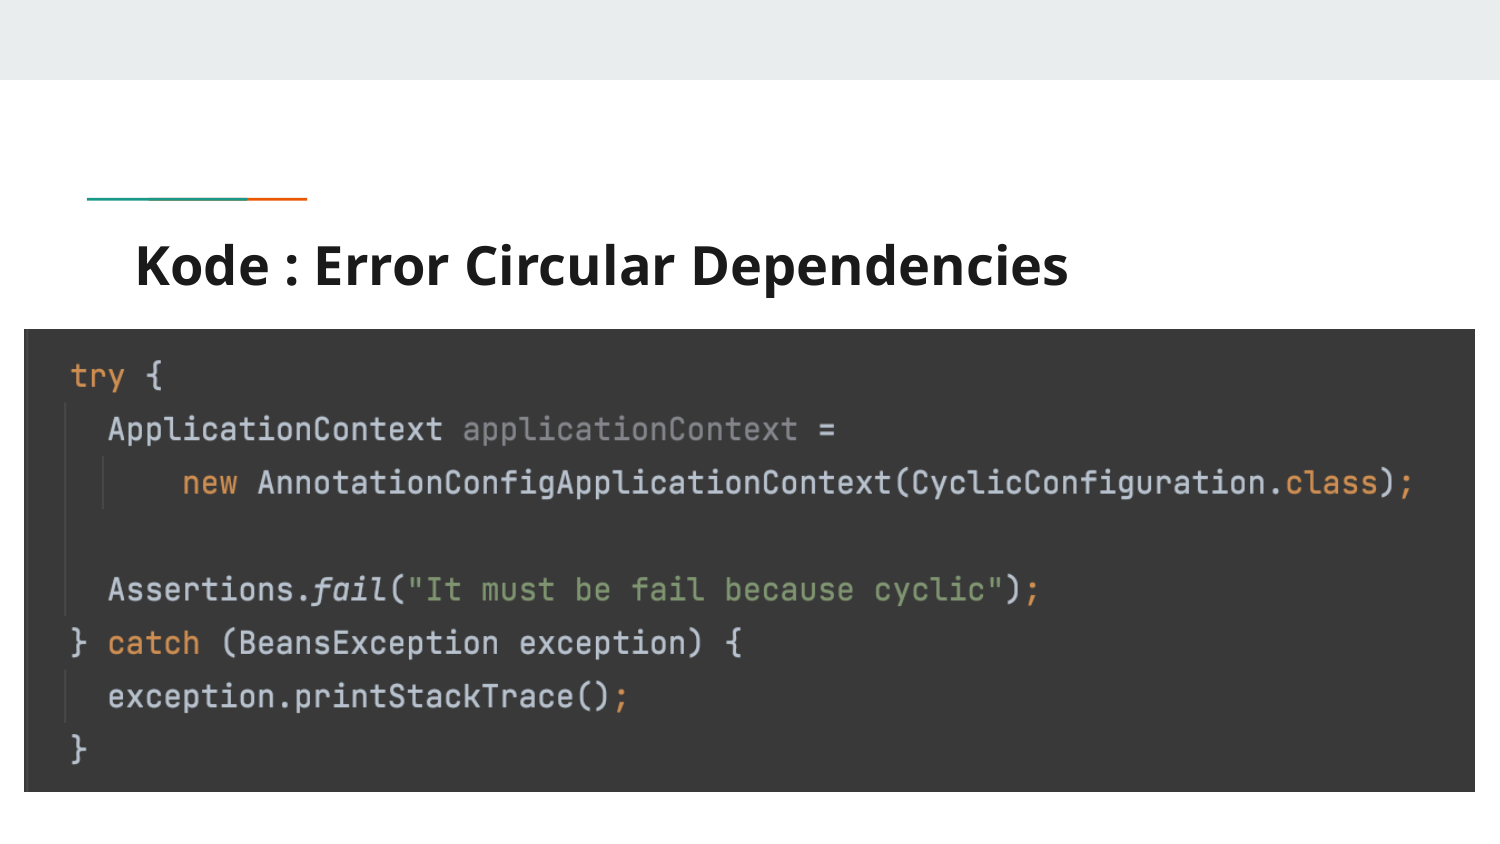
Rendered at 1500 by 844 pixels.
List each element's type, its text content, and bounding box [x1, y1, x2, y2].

title Kode : Error Circular Dependencies [119, 216, 1381, 305]
picture [24, 328, 1476, 792]
